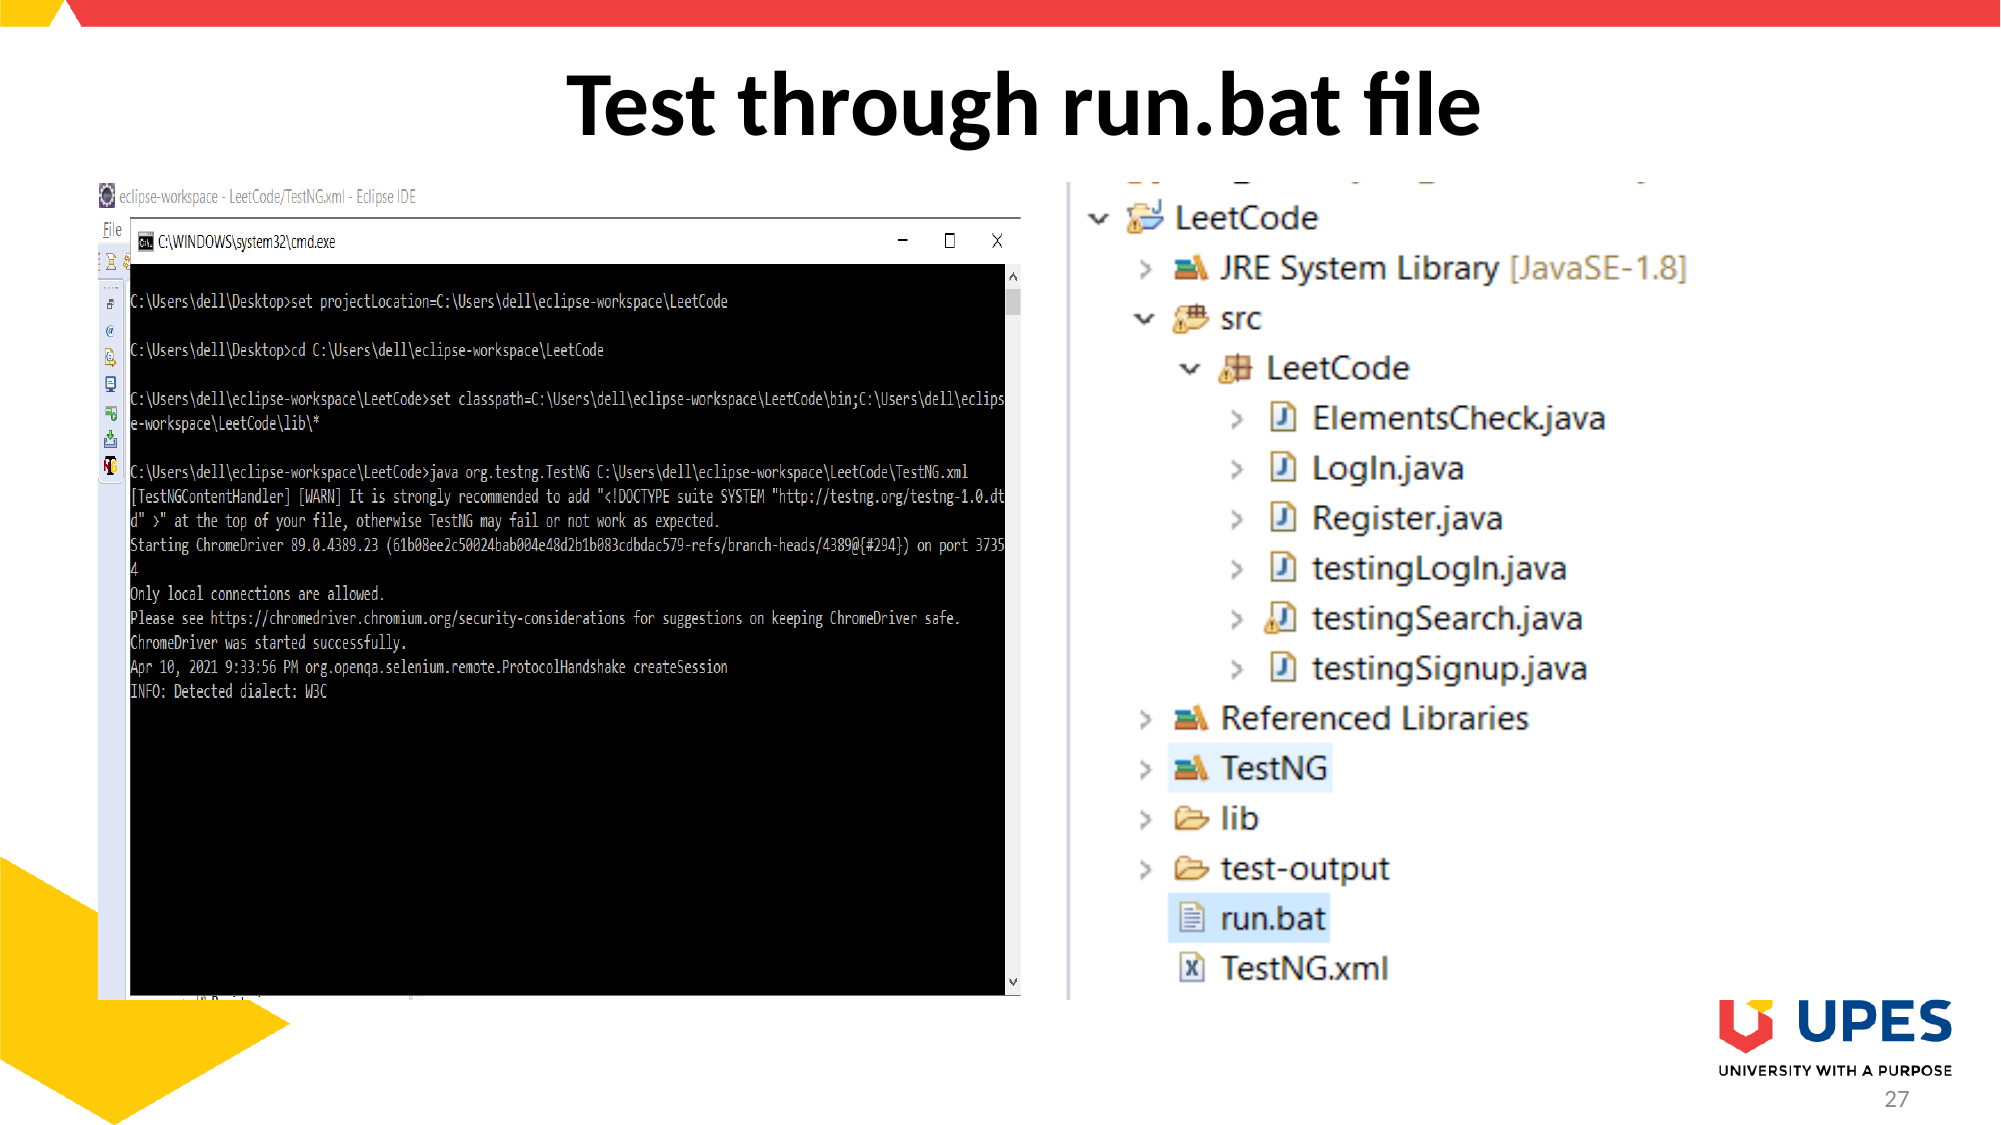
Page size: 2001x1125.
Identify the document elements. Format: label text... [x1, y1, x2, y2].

picture [0, 0, 2001, 1125]
title Test through run.bat file [125, 5, 1925, 193]
